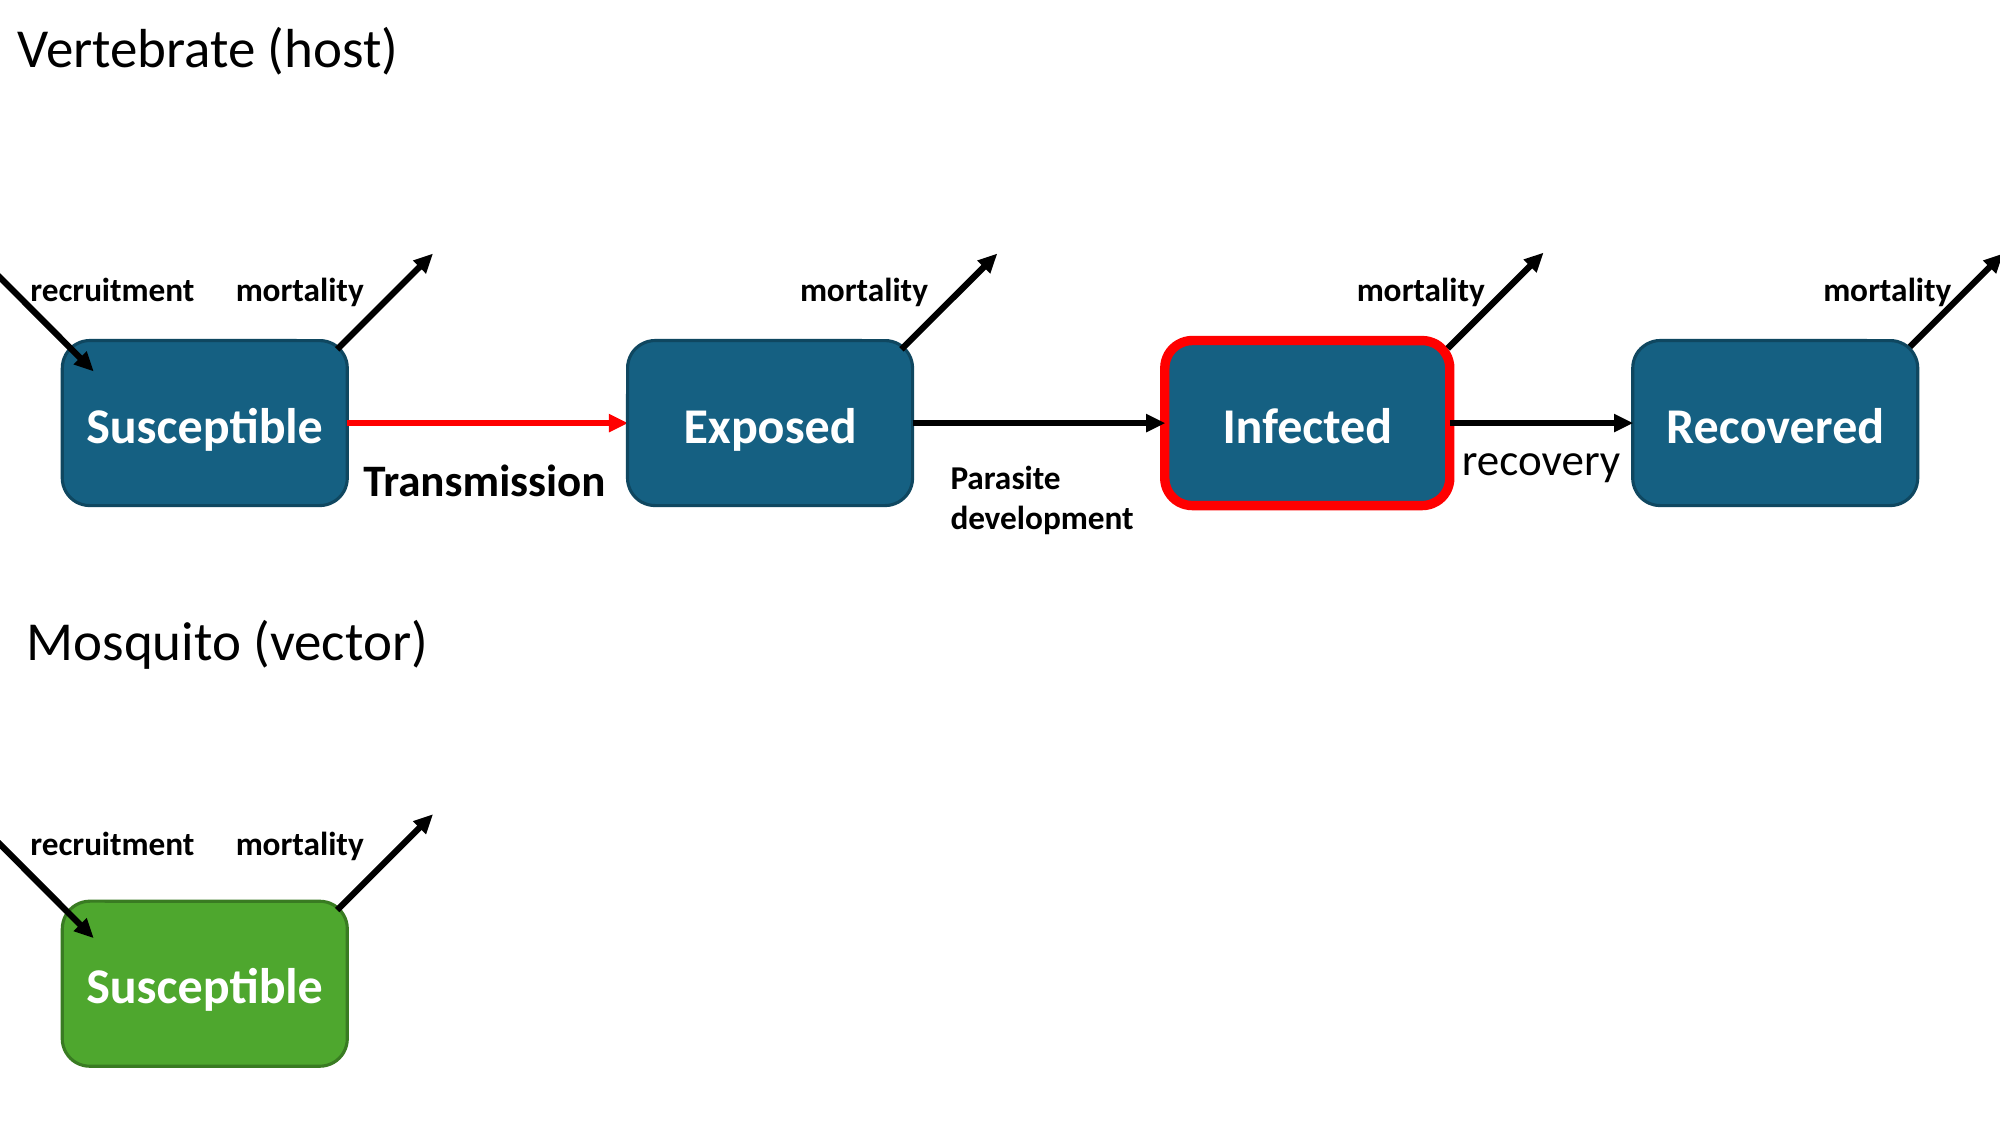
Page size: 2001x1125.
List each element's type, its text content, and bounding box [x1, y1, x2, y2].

text_box Transmission [348, 443, 621, 513]
text_box Recovered [1631, 338, 1920, 508]
text_box Exposed [625, 338, 915, 508]
text_box recruitment [15, 260, 210, 316]
text_box mortality [1342, 260, 1501, 316]
text_box mortality [221, 814, 380, 870]
text_box mortality [785, 260, 944, 316]
text_box Mosquito (vector) [11, 598, 467, 680]
text_box Susceptible [60, 338, 349, 508]
text_box Vertebrate (host) [3, 5, 449, 87]
text_box Parasite development [935, 448, 1149, 544]
text_box mortality [221, 260, 380, 316]
text_box recruitment [15, 814, 210, 870]
text_box mortality [1808, 260, 1967, 316]
text_box Infected [1163, 338, 1452, 508]
text_box Susceptible [60, 899, 349, 1068]
text_box recovery [1447, 423, 1636, 492]
